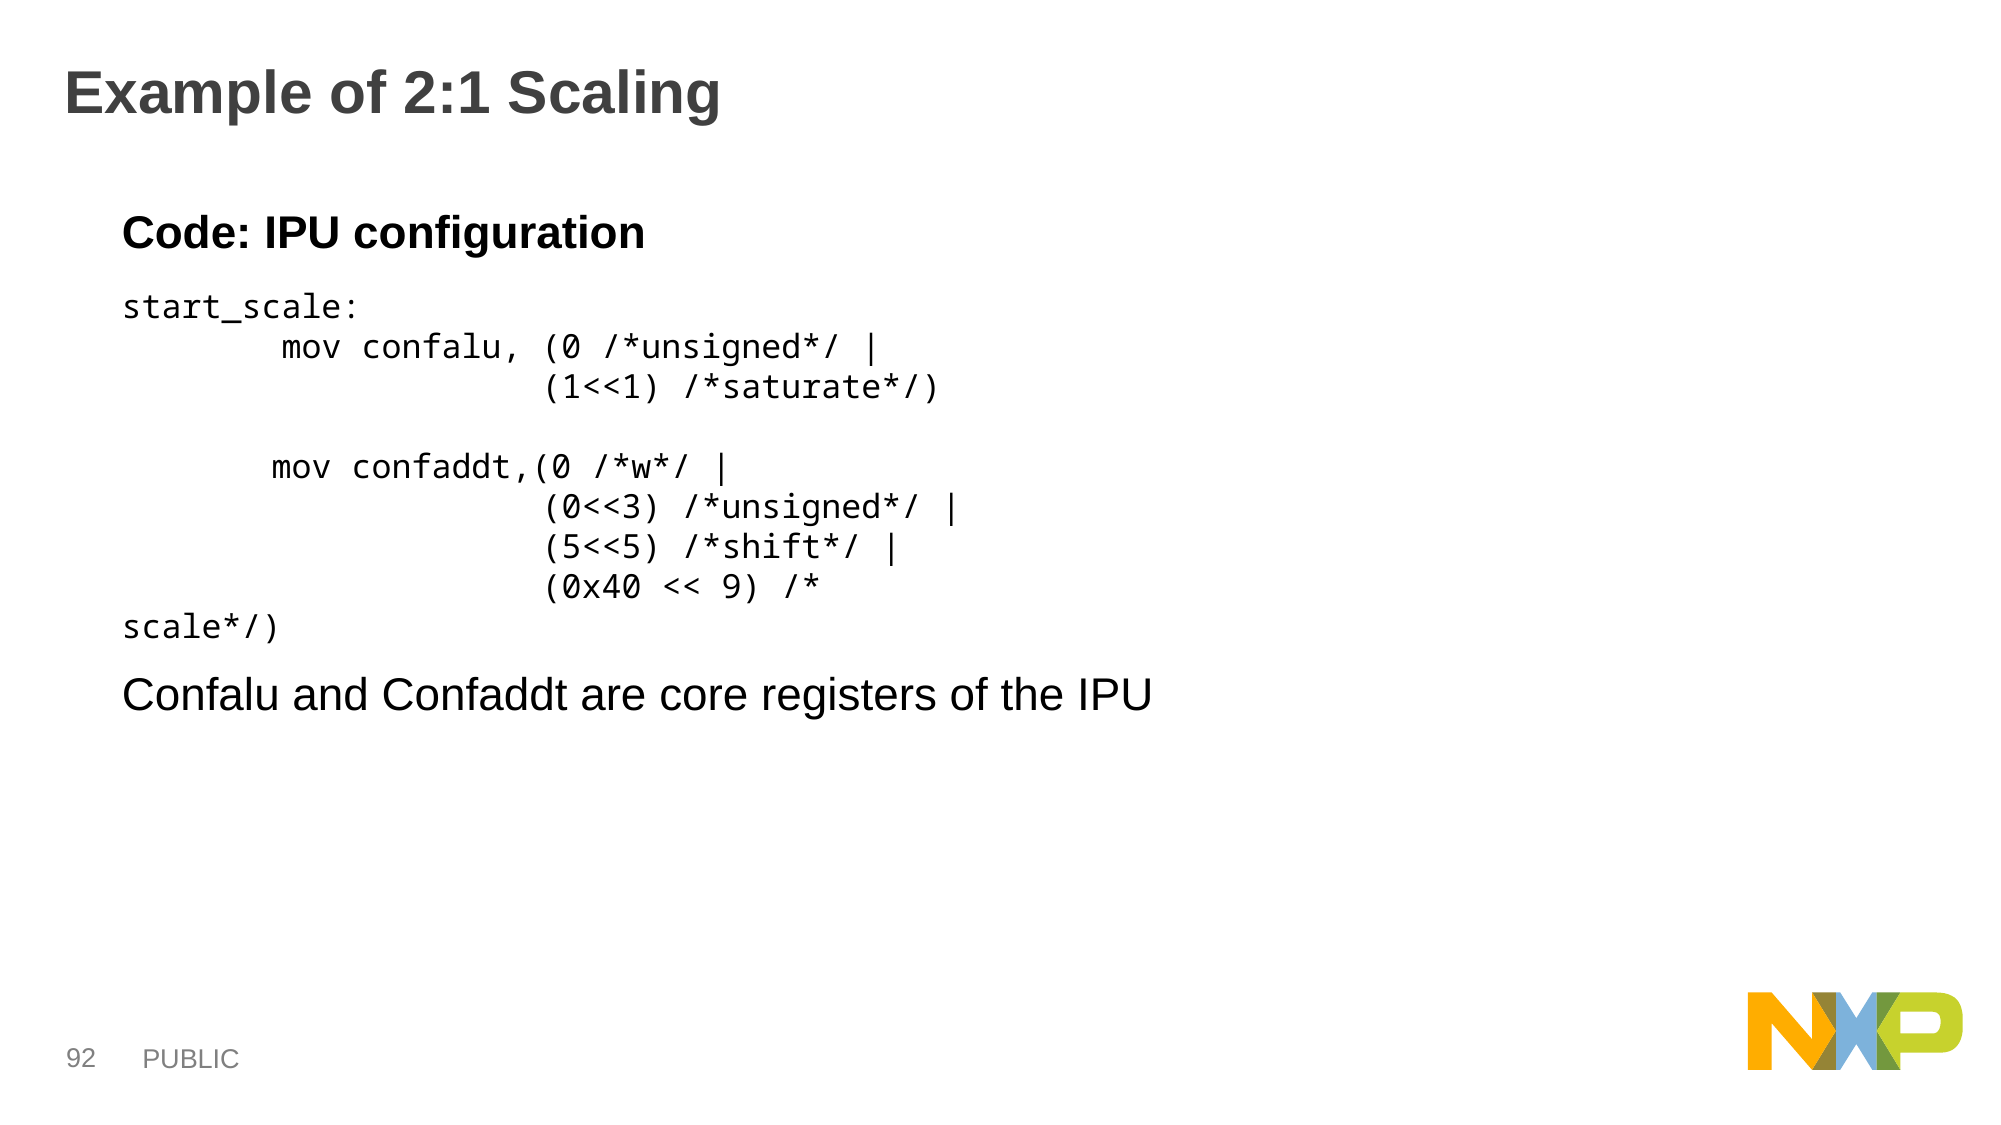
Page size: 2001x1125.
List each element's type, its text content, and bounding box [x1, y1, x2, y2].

title Example of 2:1 Scaling [48, 45, 1963, 154]
text_box Confalu and Confaddt are core registers of the IPU [106, 657, 1569, 739]
text_box Code: IPU configuration [106, 194, 1569, 276]
text_box start_scale: mov confalu, (0 /*unsigned*/ | (1<<1) /*saturate*/) mov confaddt,(0 /*w*/ | (0<<3) /*unsigned*/ | (5<<5) /*shift*/ | (0x40 << 9) /* scale*/) [106, 278, 1005, 653]
